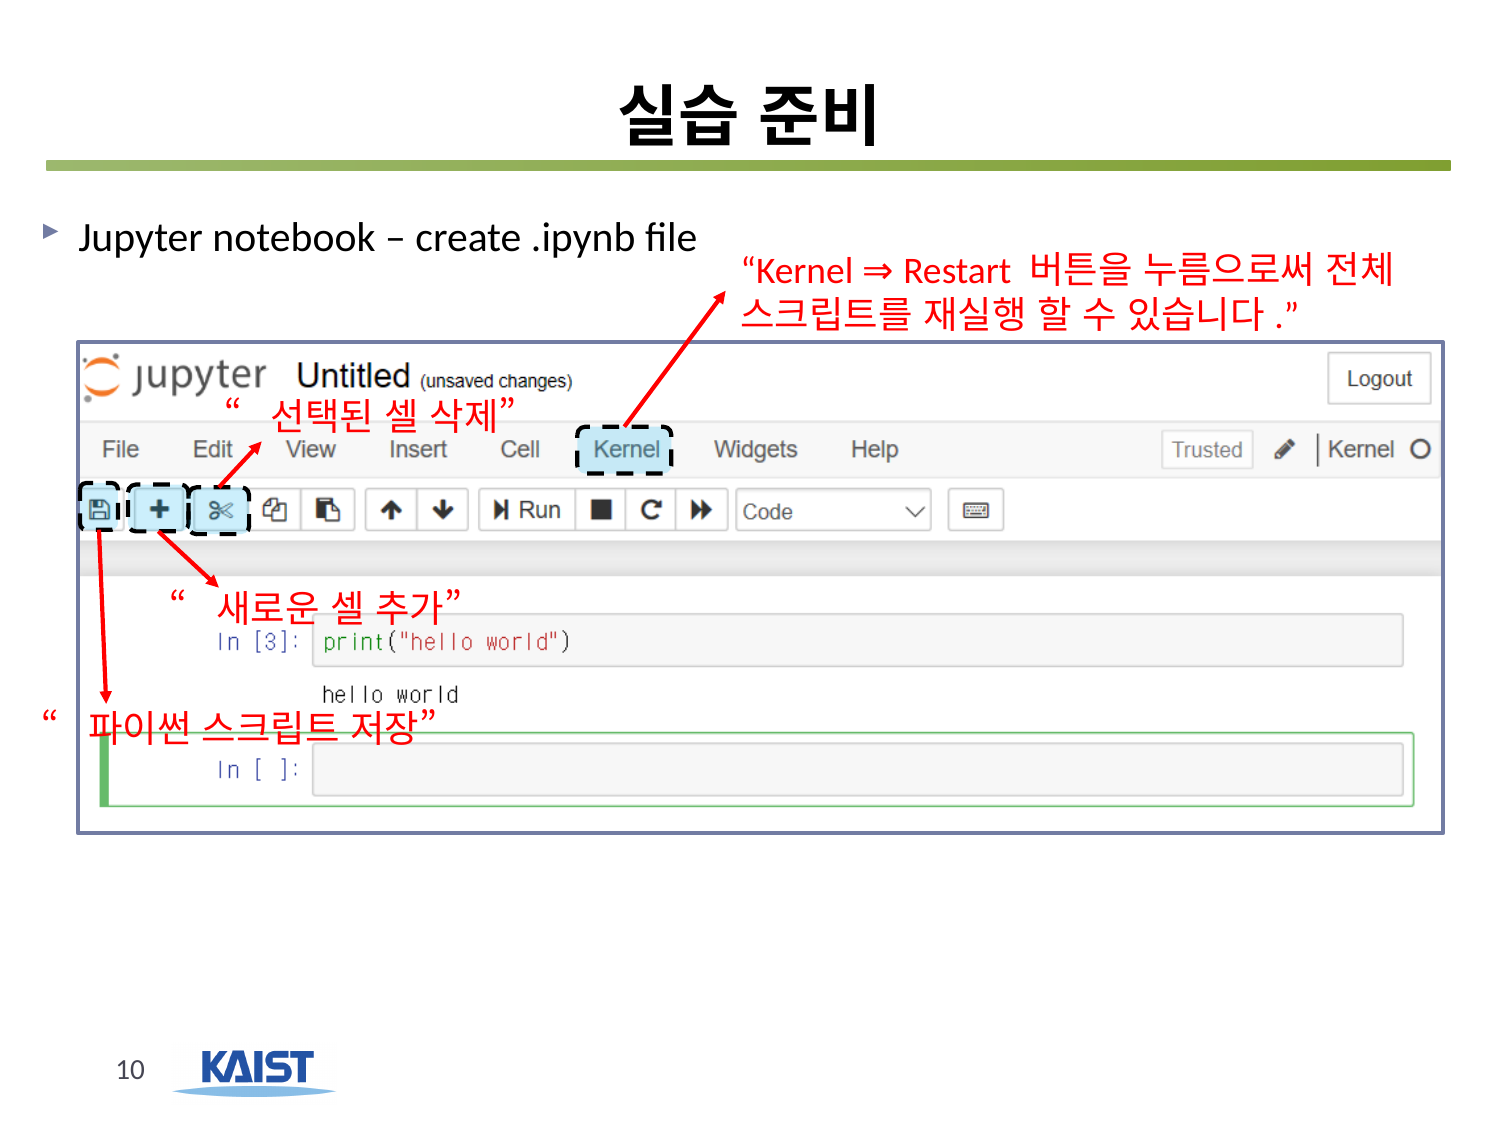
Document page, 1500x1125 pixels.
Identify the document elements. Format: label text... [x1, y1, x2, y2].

picture [79, 344, 1442, 832]
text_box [158, 531, 220, 588]
slide_number 10 [100, 1042, 426, 1103]
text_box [218, 441, 262, 488]
text_box “Kernel ⇒ Restart 버튼을 누름으로써 전체 스크립트를 재실행 할 수 있습니다.” [725, 238, 1471, 344]
text_box “파이썬 스크립트 저장” [26, 697, 73, 758]
list Jupyter notebook – create .ipynb file [25, 202, 1277, 392]
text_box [98, 529, 107, 705]
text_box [624, 291, 726, 427]
title 실습 준비 [0, 1, 1500, 162]
